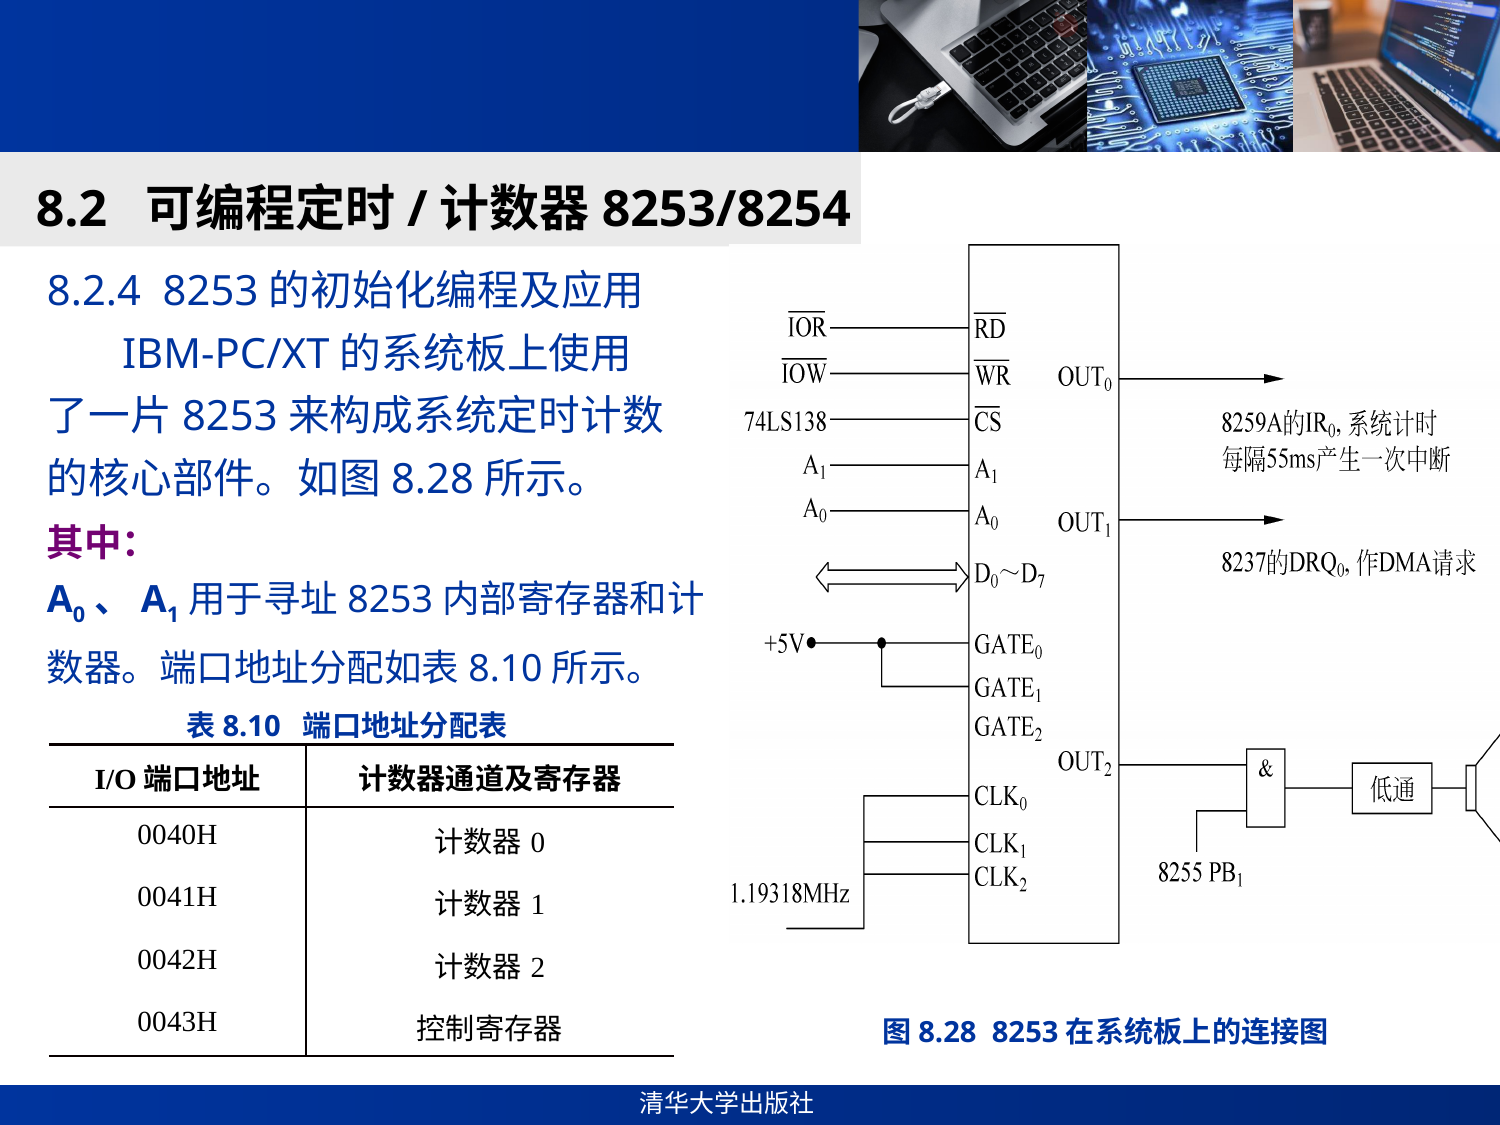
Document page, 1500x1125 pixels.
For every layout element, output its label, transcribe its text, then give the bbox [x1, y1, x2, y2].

table_cell 0040H [49, 808, 305, 869]
table_cell 0041H [49, 869, 305, 931]
table_cell 计数器2 [307, 931, 674, 994]
picture [858, 0, 1500, 152]
text_box 图8.28 8253在系统板上的连接图 [852, 1005, 1359, 1056]
list 8.2.4 8253的初始化编程及应用 IBM-PC/XT的系统板上使用 了一片8253来构成系统定时计数 的核心部件。如图8.28所示。 其中： A0、A1用于寻址8253内部寄存器和计数器。端口地址分配如表8.10所示。 [32, 264, 715, 708]
table_cell 0043H [49, 994, 305, 1055]
picture [728, 243, 1500, 945]
list 8.2 可编程定时/计数器8253/8254 [21, 168, 878, 264]
table_cell 控制寄存器 [307, 994, 674, 1055]
table_header 计数器通道及寄存器 [307, 746, 674, 806]
table_cell 计数器1 [307, 869, 674, 931]
text_box 表8.10 端口地址分配表 [157, 699, 537, 750]
table_cell 0042H [49, 931, 305, 994]
table_header I/O端口地址 [49, 746, 305, 806]
table_cell 计数器0 [307, 808, 674, 869]
